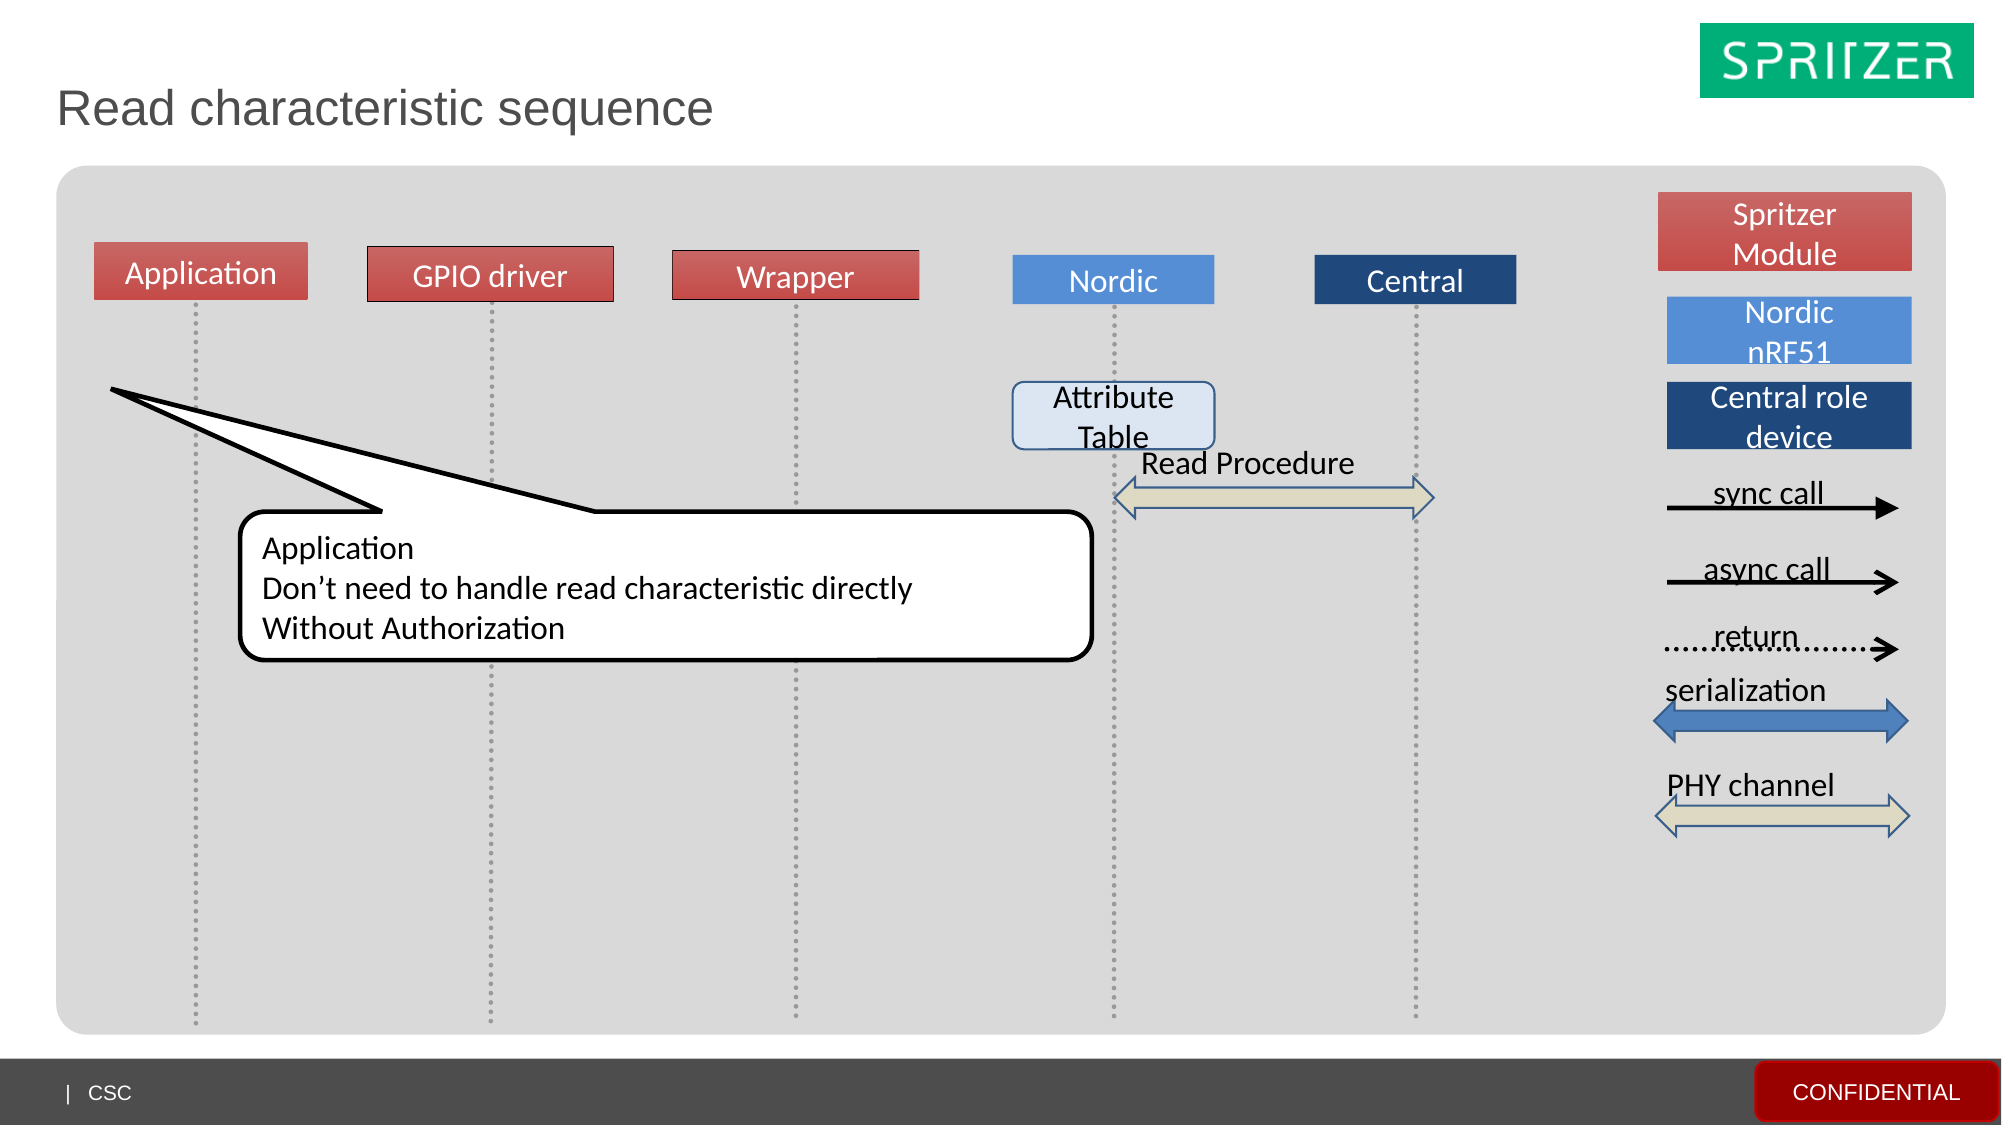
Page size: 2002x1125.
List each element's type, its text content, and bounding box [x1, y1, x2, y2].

picture [1700, 23, 1974, 98]
text_box Application Don’t need to handle read characteristic directly Without Authorization [110, 388, 1092, 661]
text_box Read Procedure [1126, 433, 1416, 488]
text_box serialization [1650, 660, 1881, 715]
text_box [1114, 479, 1434, 519]
text_box [1882, 573, 1899, 591]
text_box return [1699, 606, 1830, 660]
text_box sync call [1698, 463, 1872, 518]
text_box [1830, 637, 1899, 660]
text_box Wrapper [672, 250, 920, 300]
text_box Attribute Table [1012, 381, 1215, 450]
text_box Central [1314, 254, 1517, 305]
text_box [1654, 700, 1908, 742]
text_box async call [1688, 539, 1882, 594]
text_box Central role device [1667, 381, 1912, 450]
text_box Application [94, 242, 308, 300]
text_box Read characteristic sequence [56, 46, 1946, 165]
text_box GPIO driver [367, 246, 614, 302]
text_box [1872, 497, 1899, 519]
text_box [1655, 795, 1910, 837]
text_box Spritzer Module [1658, 192, 1912, 271]
text_box Nordic nRF51 [1667, 296, 1912, 364]
text_box Nordic [1012, 254, 1215, 305]
text_box PHY channel [1652, 756, 1889, 811]
